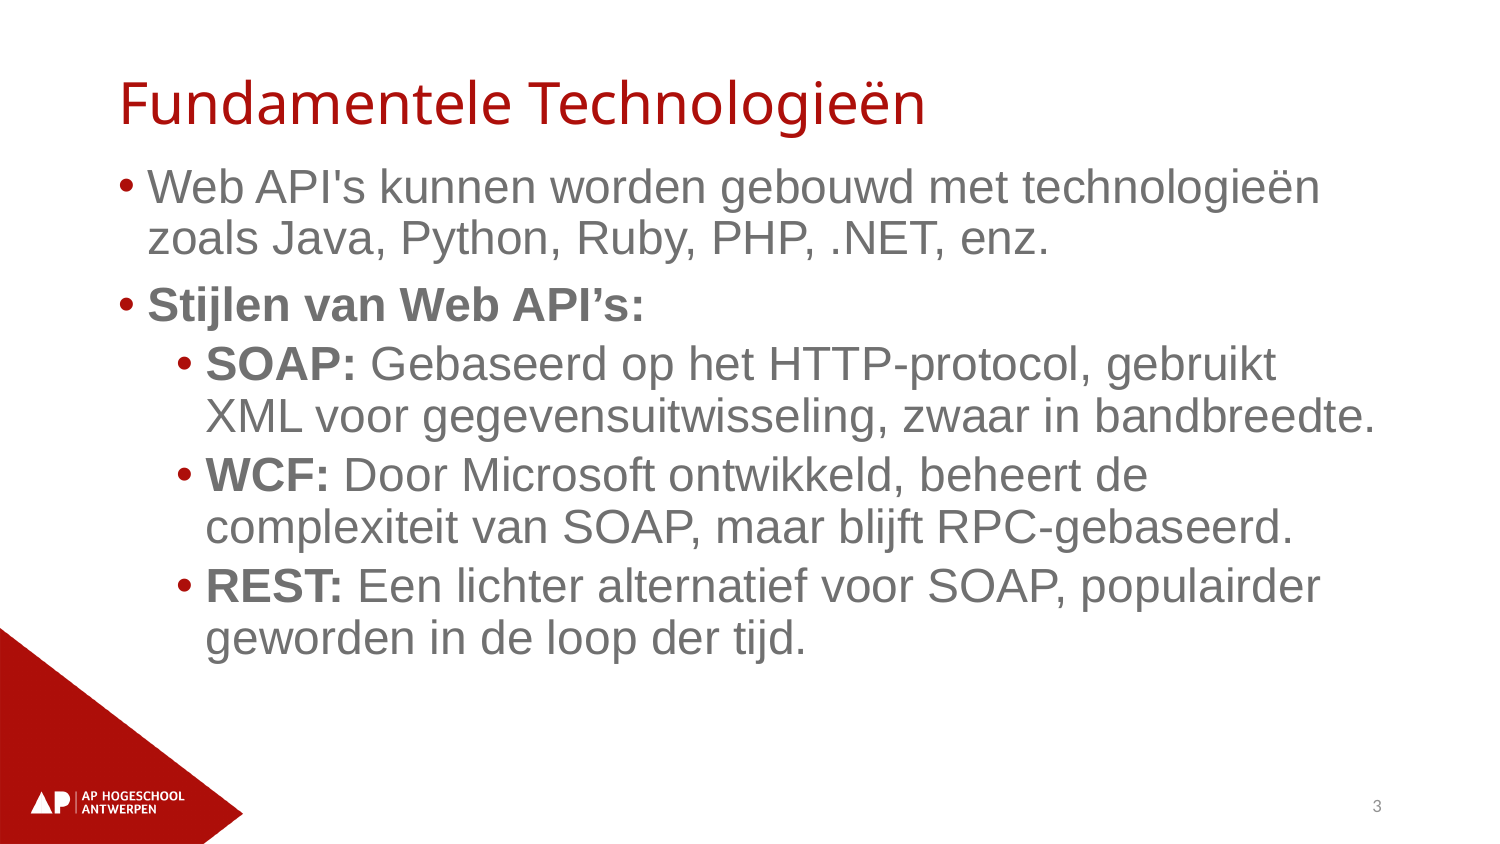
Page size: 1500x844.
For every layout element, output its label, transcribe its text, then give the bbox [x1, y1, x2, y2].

list Web API's kunnen worden gebouwd met technologieën zoals Java, Python, Ruby, PHP, .NET, enz. Stijlen van Web API’s: SOAP: Gebaseerd op het HTTP-protocol, gebruikt XML voor gegevensuitwisseling, zwaar in bandbreedte. WCF: Door Microsoft ontwikkeld, beheert de complexiteit van SOAP, maar blijft RPC-gebaseerd. REST: Een lichter alternatief voor SOAP, populairder geworden in de loop der tijd. [103, 154, 1397, 690]
picture [0, 623, 246, 844]
title Fundamentele Technologieën [103, 66, 1397, 141]
slide_number 3 [1263, 782, 1397, 827]
